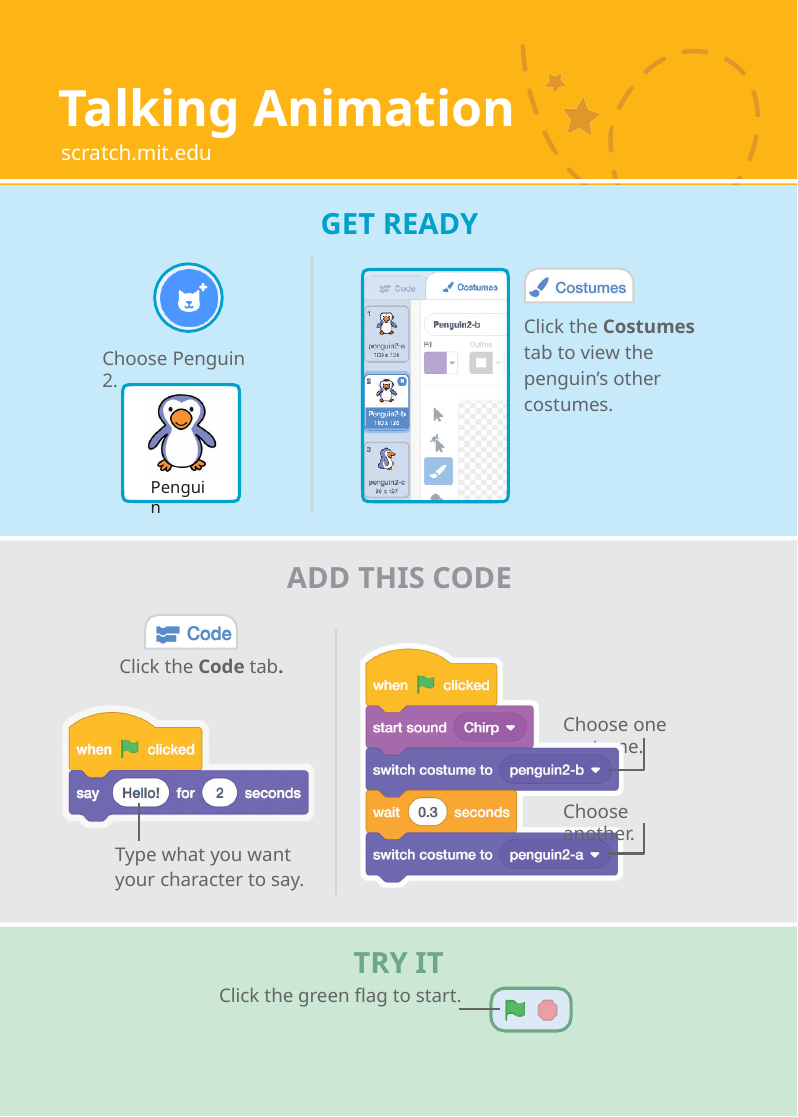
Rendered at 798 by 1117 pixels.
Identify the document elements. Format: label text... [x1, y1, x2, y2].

text_box TRY IT [23, 942, 774, 1023]
text_box Choose Penguin 2. [100, 344, 263, 371]
text_box [622, 268, 634, 280]
text_box [563, 1018, 572, 1031]
text_box Type what you want your character to say. [113, 837, 323, 916]
text_box Click the Code tab. [107, 652, 294, 698]
text_box [723, 56, 737, 63]
text_box [653, 56, 667, 63]
text_box Penguin [148, 474, 214, 499]
text_box Choose one costume. [624, 710, 748, 738]
text_box [606, 823, 645, 854]
text_box [491, 988, 500, 997]
text_box [0, 185, 798, 536]
text_box [362, 269, 509, 502]
text_box [0, 927, 798, 1117]
text_box [0, 0, 798, 179]
text_box [145, 614, 238, 649]
text_box [0, 179, 798, 184]
text_box Choose another. [561, 797, 702, 824]
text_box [154, 263, 223, 332]
text_box [0, 922, 798, 927]
text_box [0, 536, 798, 541]
text_box GET READY [23, 202, 774, 243]
text_box ADD THIS CODE [23, 557, 774, 597]
text_box [524, 268, 634, 303]
text_box [122, 384, 240, 502]
text_box [491, 1022, 500, 1031]
text_box [145, 614, 156, 623]
text_box [520, 44, 527, 63]
text_box [0, 541, 798, 922]
text_box [62, 705, 315, 828]
text_box [360, 643, 624, 888]
text_box [224, 614, 237, 623]
text_box Click the green flag to start. [23, 981, 462, 1062]
title Talking Animation scratch.mit.edu [58, 63, 774, 176]
text_box [524, 268, 535, 281]
text_box [491, 988, 572, 1031]
text_box [681, 48, 709, 55]
text_box Click the Costumes tab to view the penguin’s other costumes. [521, 308, 721, 392]
text_box [606, 737, 645, 771]
text_box [561, 988, 572, 1001]
